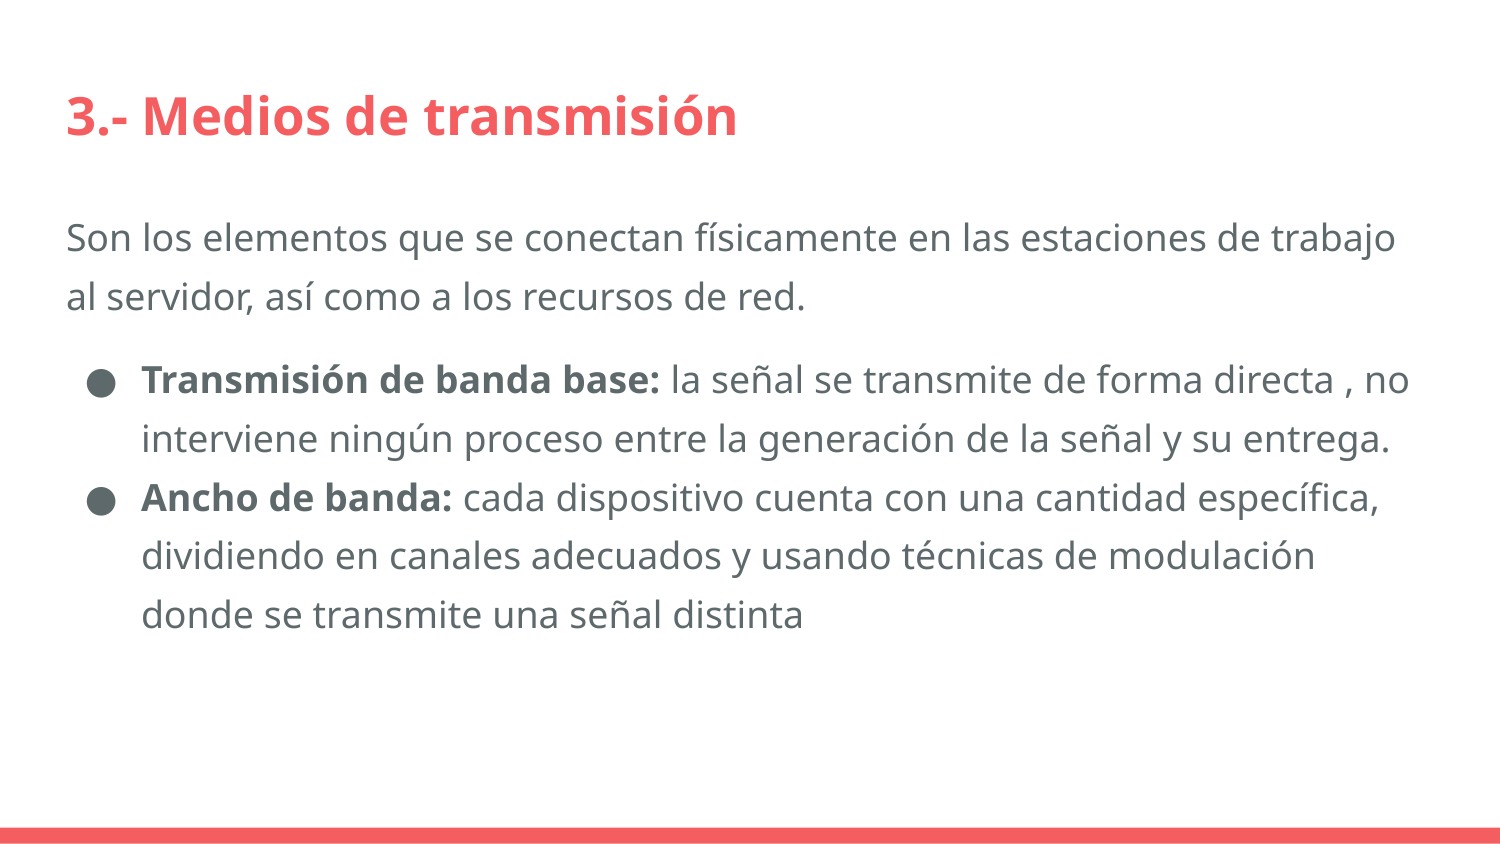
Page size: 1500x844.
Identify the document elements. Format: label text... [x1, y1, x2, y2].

title 3.- Medios de transmisión [51, 64, 1449, 167]
list Son los elementos que se conectan físicamente en las estaciones de trabajo al servidor, así como a los recursos de red. Transmisión de banda base: la señal se transmite de forma directa , no interviene ningún proceso entre la generación de la señal y su entrega. Ancho de banda: cada dispositivo cuenta con una cantidad específica, dividiendo en canales adecuados y usando técnicas de modulación donde se transmite una señal distinta [51, 189, 1449, 750]
